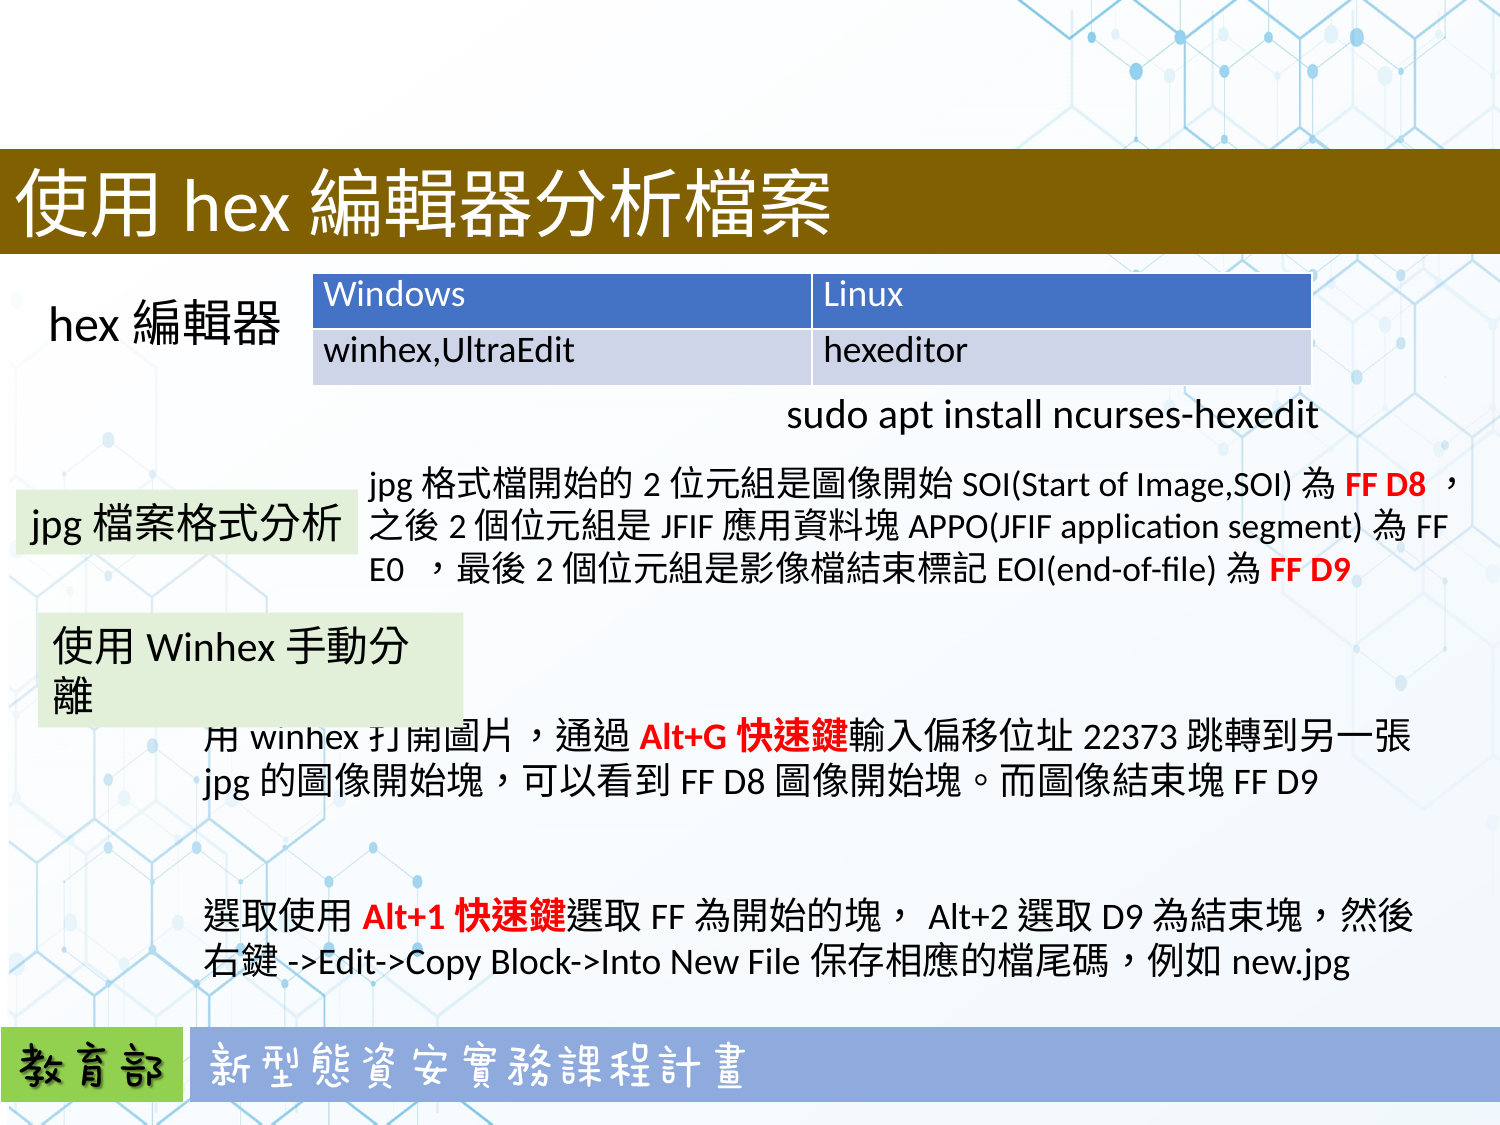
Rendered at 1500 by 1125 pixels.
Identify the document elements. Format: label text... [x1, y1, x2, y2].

text_box hex編輯器 [33, 283, 297, 359]
text_box jpg檔案格式分析 [16, 489, 358, 555]
text_box jpg格式檔開始的2位元組是圖像開始SOI(Start of Image,SOI)為FF D8， 之後2個位元組是JFIF應用資料塊APPO(JFIF application segment)為FF E0 ，最後2個位元組是影像檔結束標記EOI(end-of-file)為FF D9 [354, 453, 1487, 596]
text_box sudo apt install ncurses-hexedit [771, 379, 1335, 445]
table_header Linux [813, 274, 1311, 328]
picture [0, 254, 1500, 1125]
text_box 使用Winhex手動分離 [37, 612, 464, 728]
table_cell winhex,UltraEdit [313, 330, 811, 385]
picture [0, 0, 1500, 149]
text_box 使用hex編輯器分析檔案 [0, 149, 1500, 254]
table_header Windows [313, 274, 811, 328]
table_cell hexeditor [813, 330, 1311, 379]
text_box 用winhex打開圖片，通過Alt+G快速鍵輸入偏移位址22373跳轉到另一張jpg的圖像開始塊，可以看到FF D8圖像開始塊。而圖像結束塊FF D9 選取使用Alt+1快速鍵選取FF為開始的塊，Alt+2選取D9為結束塊，然後右鍵->Edit->Copy Block->Into New File保存相應的檔尾碼，例如new.jpg [188, 704, 1466, 990]
